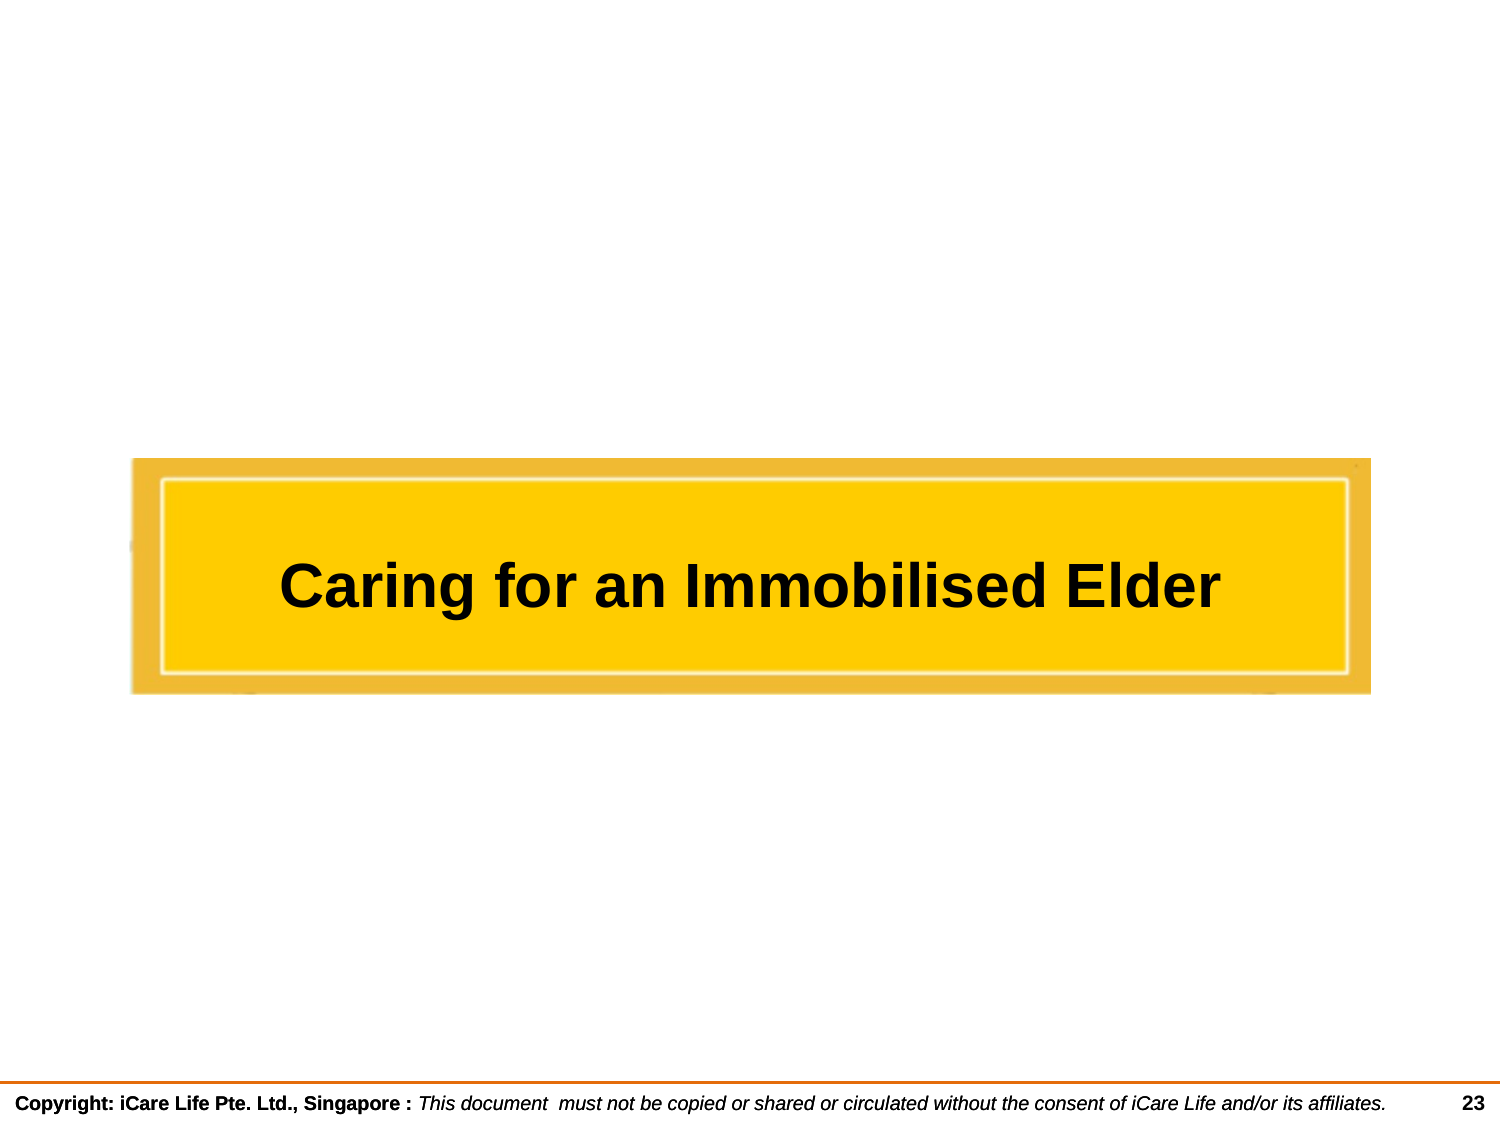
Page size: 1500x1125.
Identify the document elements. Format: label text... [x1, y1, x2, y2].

text_box 23 [1447, 1091, 1500, 1122]
text_box Copyright: iCare Life Pte. Ltd., Singapore : This document must not be copied or shared or circulated without the consent of iCare Life and/or its affiliates. [0, 1091, 1447, 1122]
text_box [99, 262, 1450, 1005]
picture [129, 458, 1371, 696]
